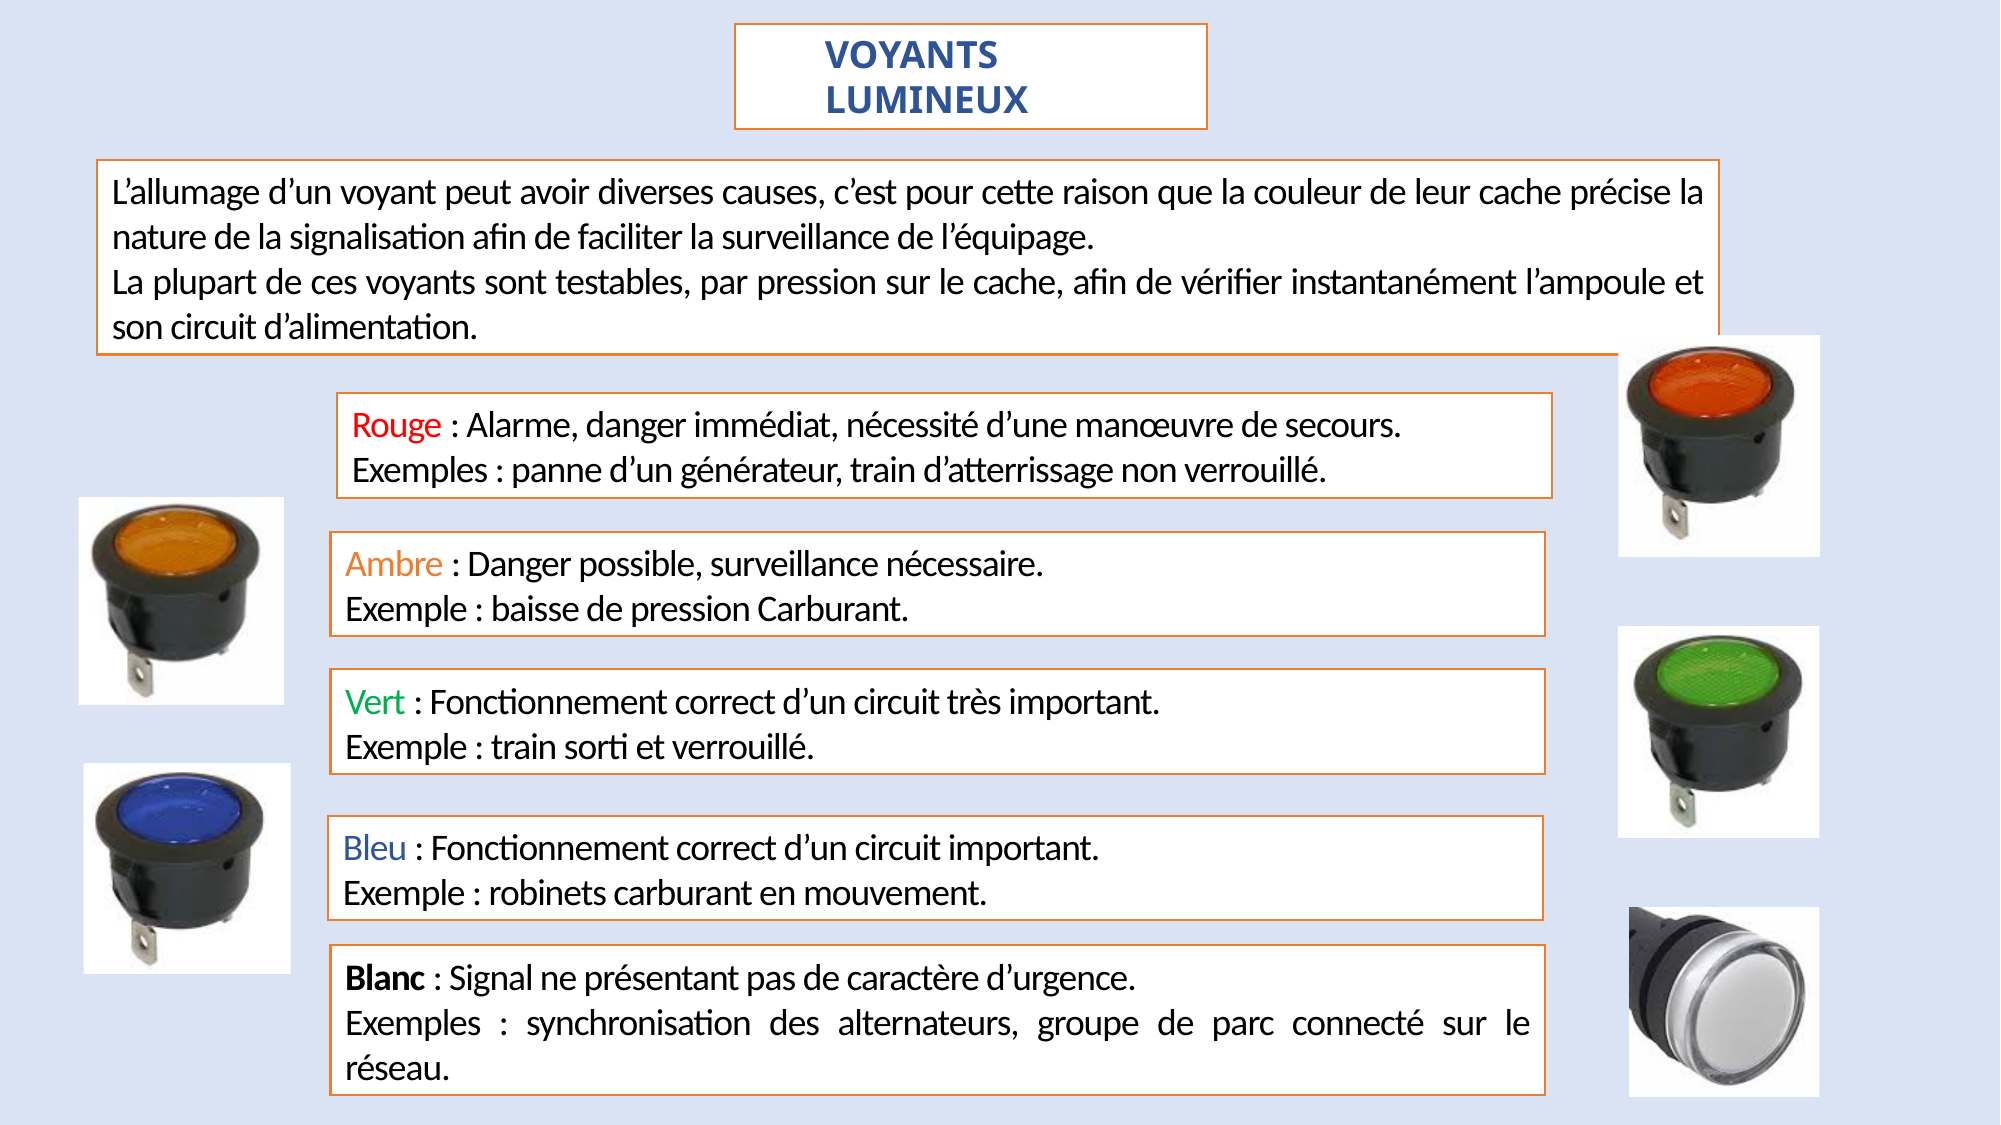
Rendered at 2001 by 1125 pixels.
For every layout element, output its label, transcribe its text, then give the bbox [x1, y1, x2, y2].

text_box Vert : Fonctionnement correct d’un circuit très important. Exemple : train sorti et verrouillé. [329, 668, 1546, 775]
text_box Bleu : Fonctionnement correct d’un circuit important. Exemple : robinets carburant en mouvement. [327, 815, 1544, 921]
picture [83, 763, 291, 974]
text_box VOYANTS LUMINEUX [734, 23, 1208, 130]
picture [1629, 907, 1820, 1097]
text_box Blanc : Signal ne présentant pas de caractère d’urgence. Exemples : synchronisation des alternateurs, groupe de parc connecté sur le réseau. [329, 944, 1546, 1096]
text_box Ambre : Danger possible, surveillance nécessaire. Exemple : baisse de pression Carburant. [329, 531, 1546, 637]
picture [78, 497, 284, 705]
picture [1618, 335, 1821, 557]
picture [1617, 626, 1820, 838]
text_box L’allumage d’un voyant peut avoir diverses causes, c’est pour cette raison que la couleur de leur cache précise la nature de la signalisation afin de faciliter la surveillance de l’équipage. La plupart de ces voyants sont testables, par pression sur le cache, afin de vérifier instantanément l’ampoule et son circuit d’alimentation. [96, 159, 1720, 356]
text_box Rouge : Alarme, danger immédiat, nécessité d’une manœuvre de secours. Exemples : panne d’un générateur, train d’atterrissage non verrouillé. [336, 392, 1553, 499]
